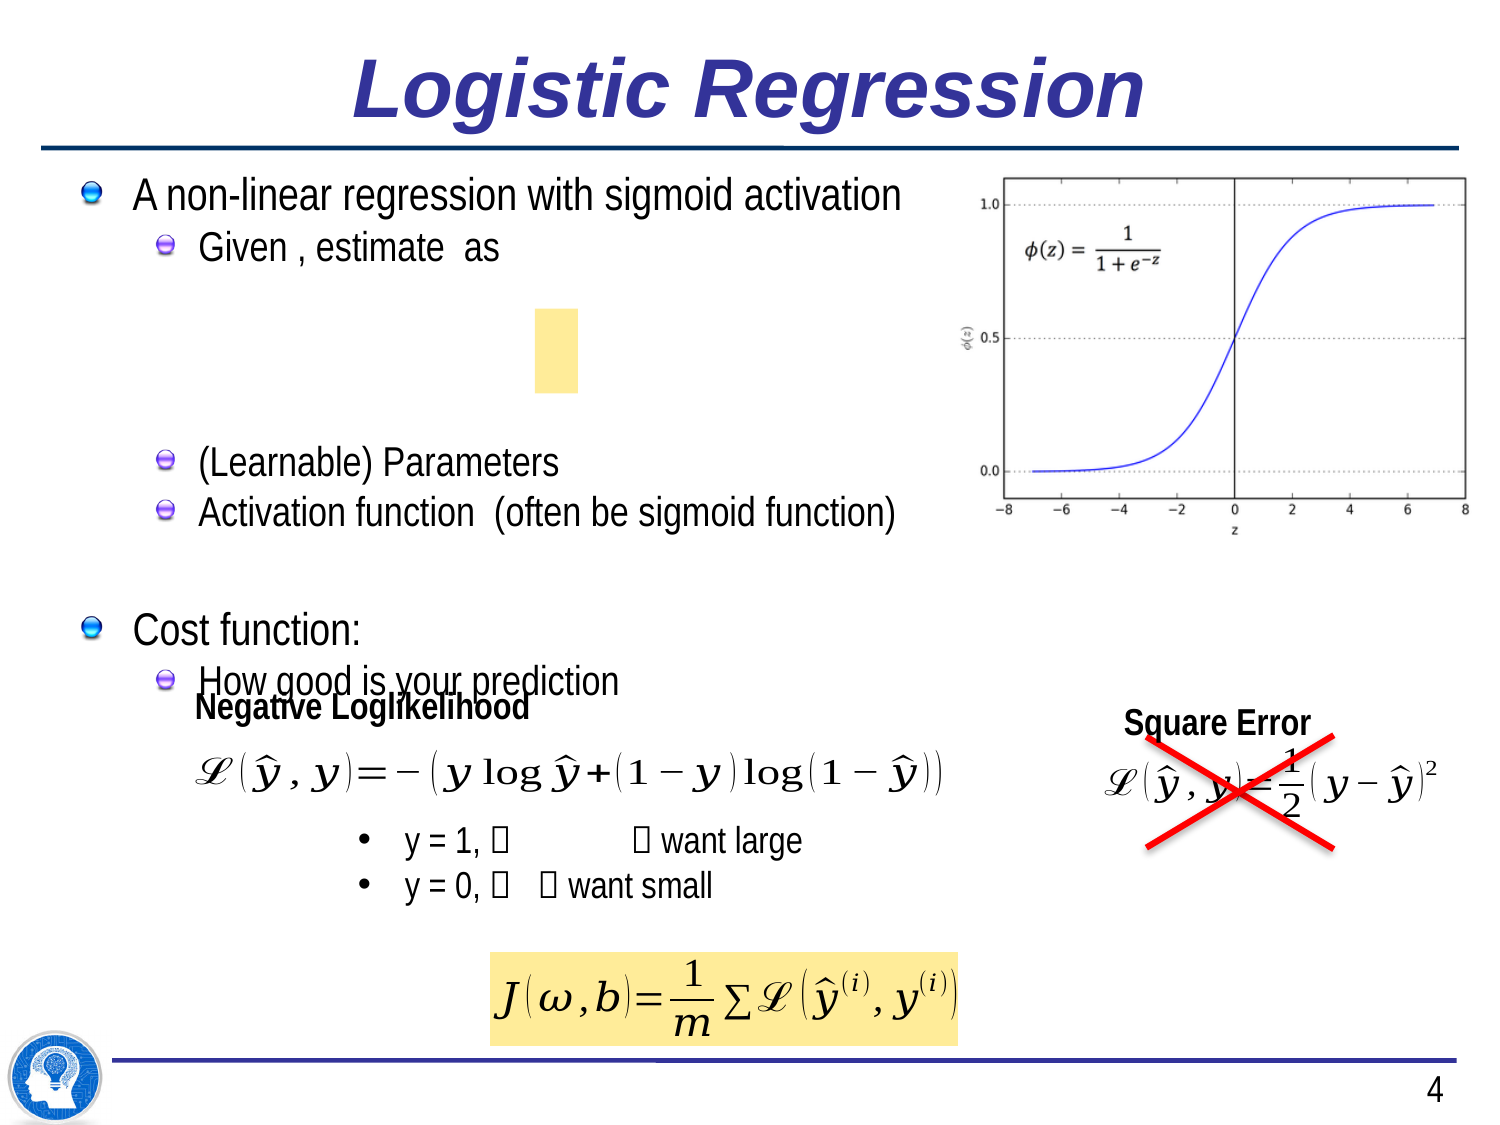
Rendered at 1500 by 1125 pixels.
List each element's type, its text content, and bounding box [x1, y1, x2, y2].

picture [943, 164, 1482, 549]
picture [76, 177, 106, 207]
picture [151, 496, 178, 523]
picture [76, 612, 106, 642]
picture [0, 1030, 112, 1125]
title Logistic Regression [40, 30, 1460, 142]
text_box Negative Loglikelihood [180, 674, 554, 735]
text_box Square Error [1108, 690, 1327, 750]
picture [151, 446, 178, 473]
picture [151, 231, 178, 258]
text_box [1146, 734, 1335, 848]
picture [151, 666, 178, 693]
slide_number 4 [1146, 1070, 1460, 1118]
